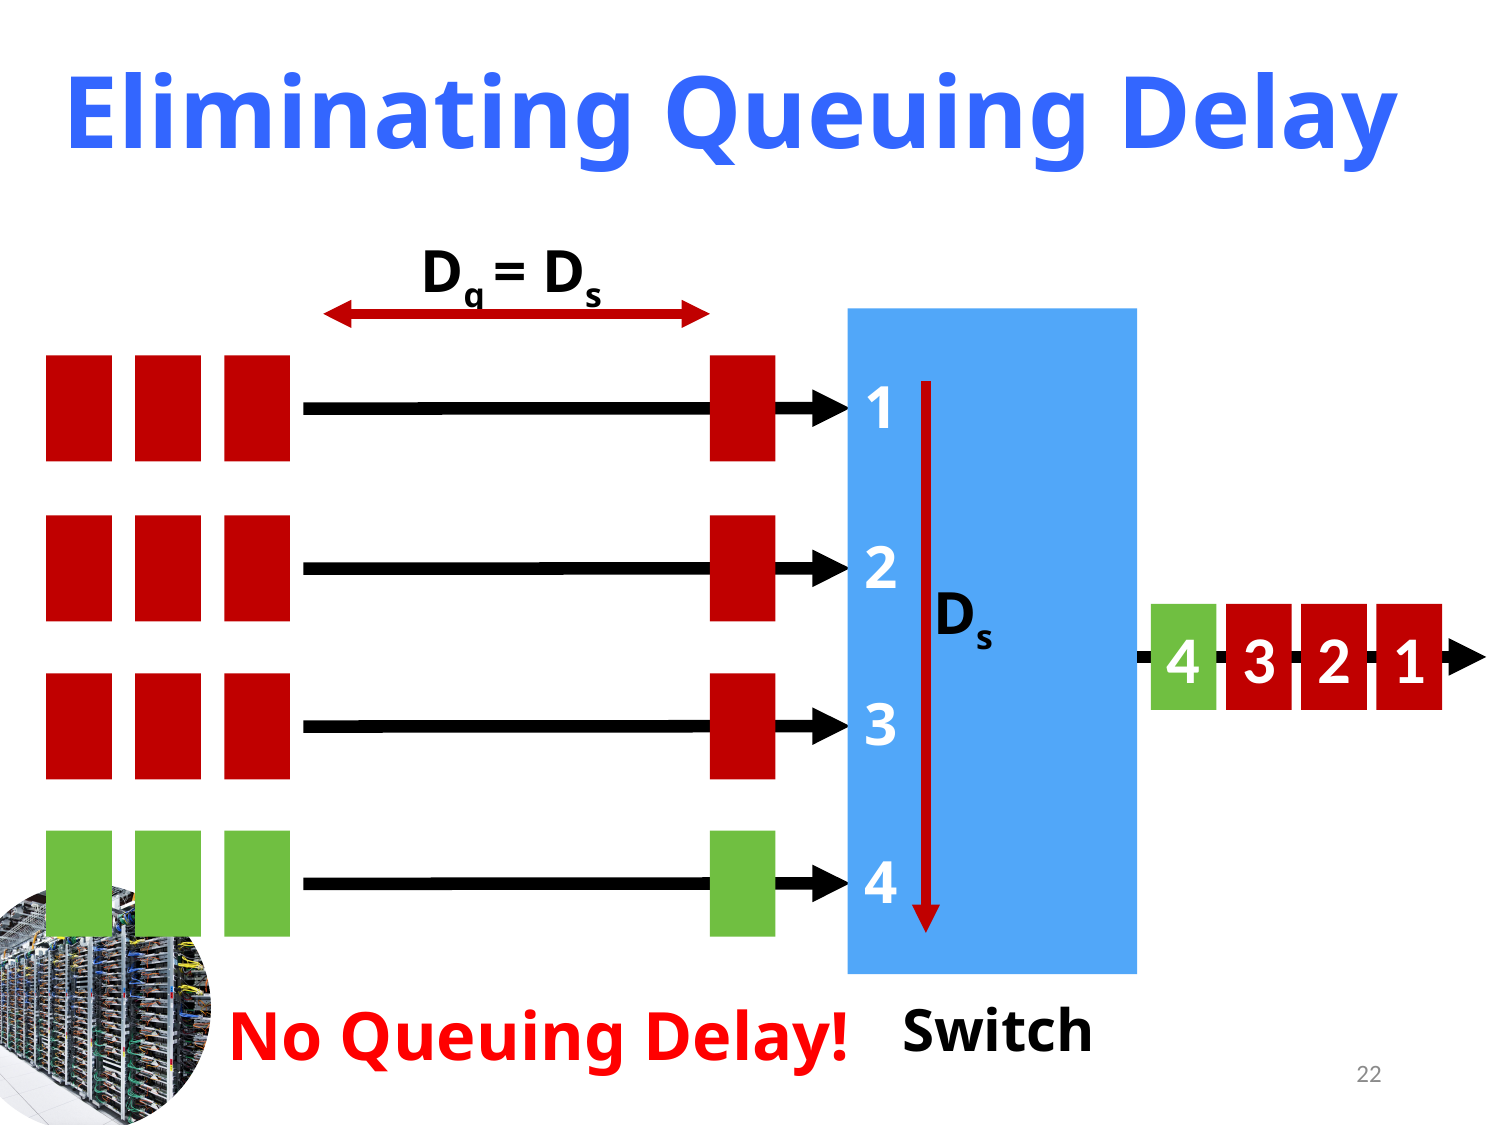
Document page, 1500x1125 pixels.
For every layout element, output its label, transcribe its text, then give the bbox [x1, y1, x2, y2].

text_box 1 [849, 370, 920, 446]
picture [0, 883, 211, 1125]
text_box Ds [926, 569, 1061, 659]
text_box 3 [1225, 657, 1293, 711]
text_box Dq = Ds [405, 228, 653, 309]
text_box [47, 170, 1453, 1076]
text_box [303, 408, 850, 884]
text_box 3 [850, 687, 920, 764]
text_box 2 [1300, 657, 1368, 711]
text_box 2 [850, 530, 920, 606]
slide_number 22 [1059, 1042, 1397, 1103]
text_box 4 [849, 845, 920, 921]
text_box No Queuing Delay! [212, 995, 974, 1125]
text_box 4 [1150, 603, 1218, 656]
text_box 4 [1150, 657, 1218, 711]
text_box 1 [1375, 603, 1443, 656]
text_box 1 [1375, 657, 1443, 711]
text_box 3 [1225, 603, 1293, 656]
text_box 2 [1300, 603, 1368, 656]
title Eliminating Queuing Delay [47, 30, 1500, 178]
text_box Ds [918, 569, 925, 659]
